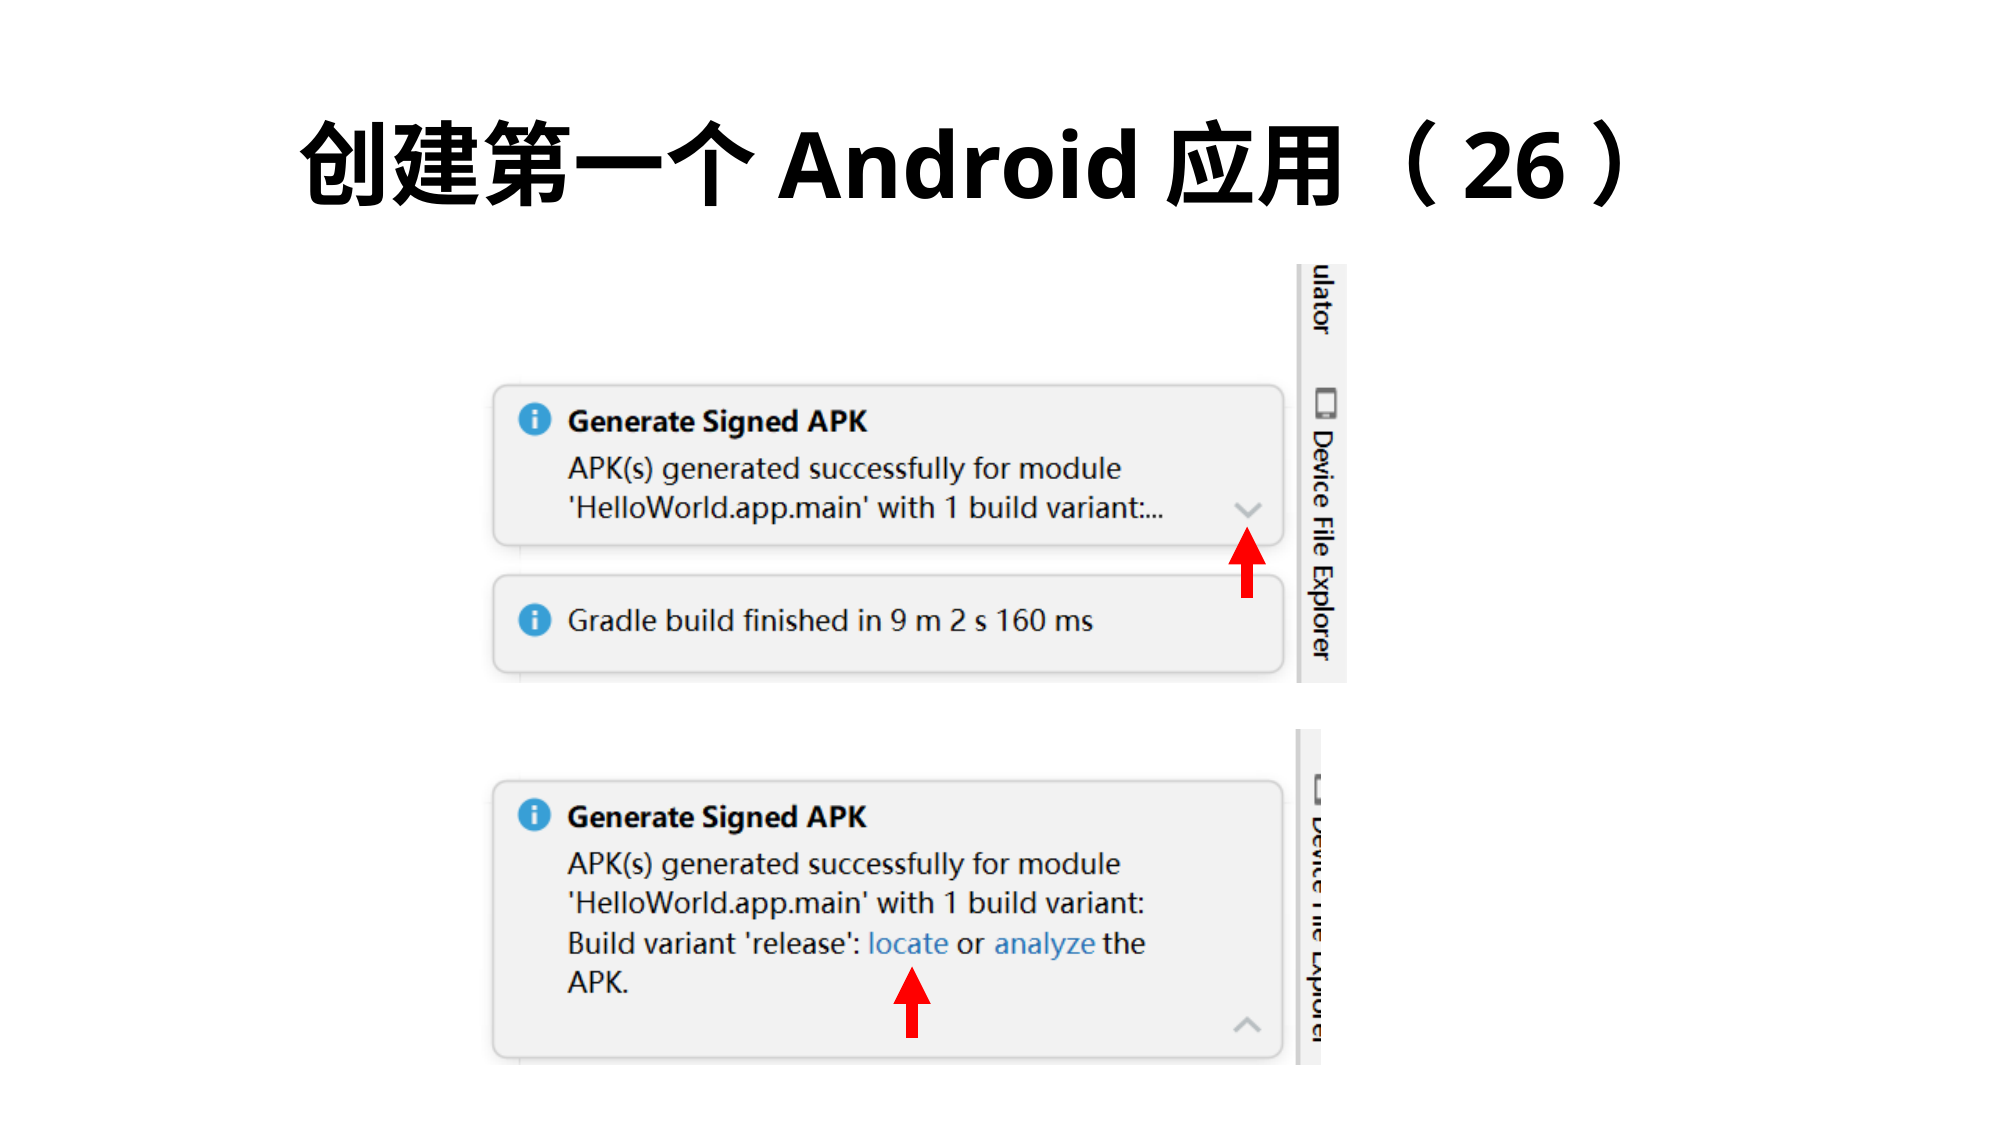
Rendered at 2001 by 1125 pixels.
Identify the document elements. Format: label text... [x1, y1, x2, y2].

title 创建第一个Android应用（26） [137, 59, 1863, 278]
picture [455, 729, 1321, 1066]
picture [396, 264, 1347, 683]
